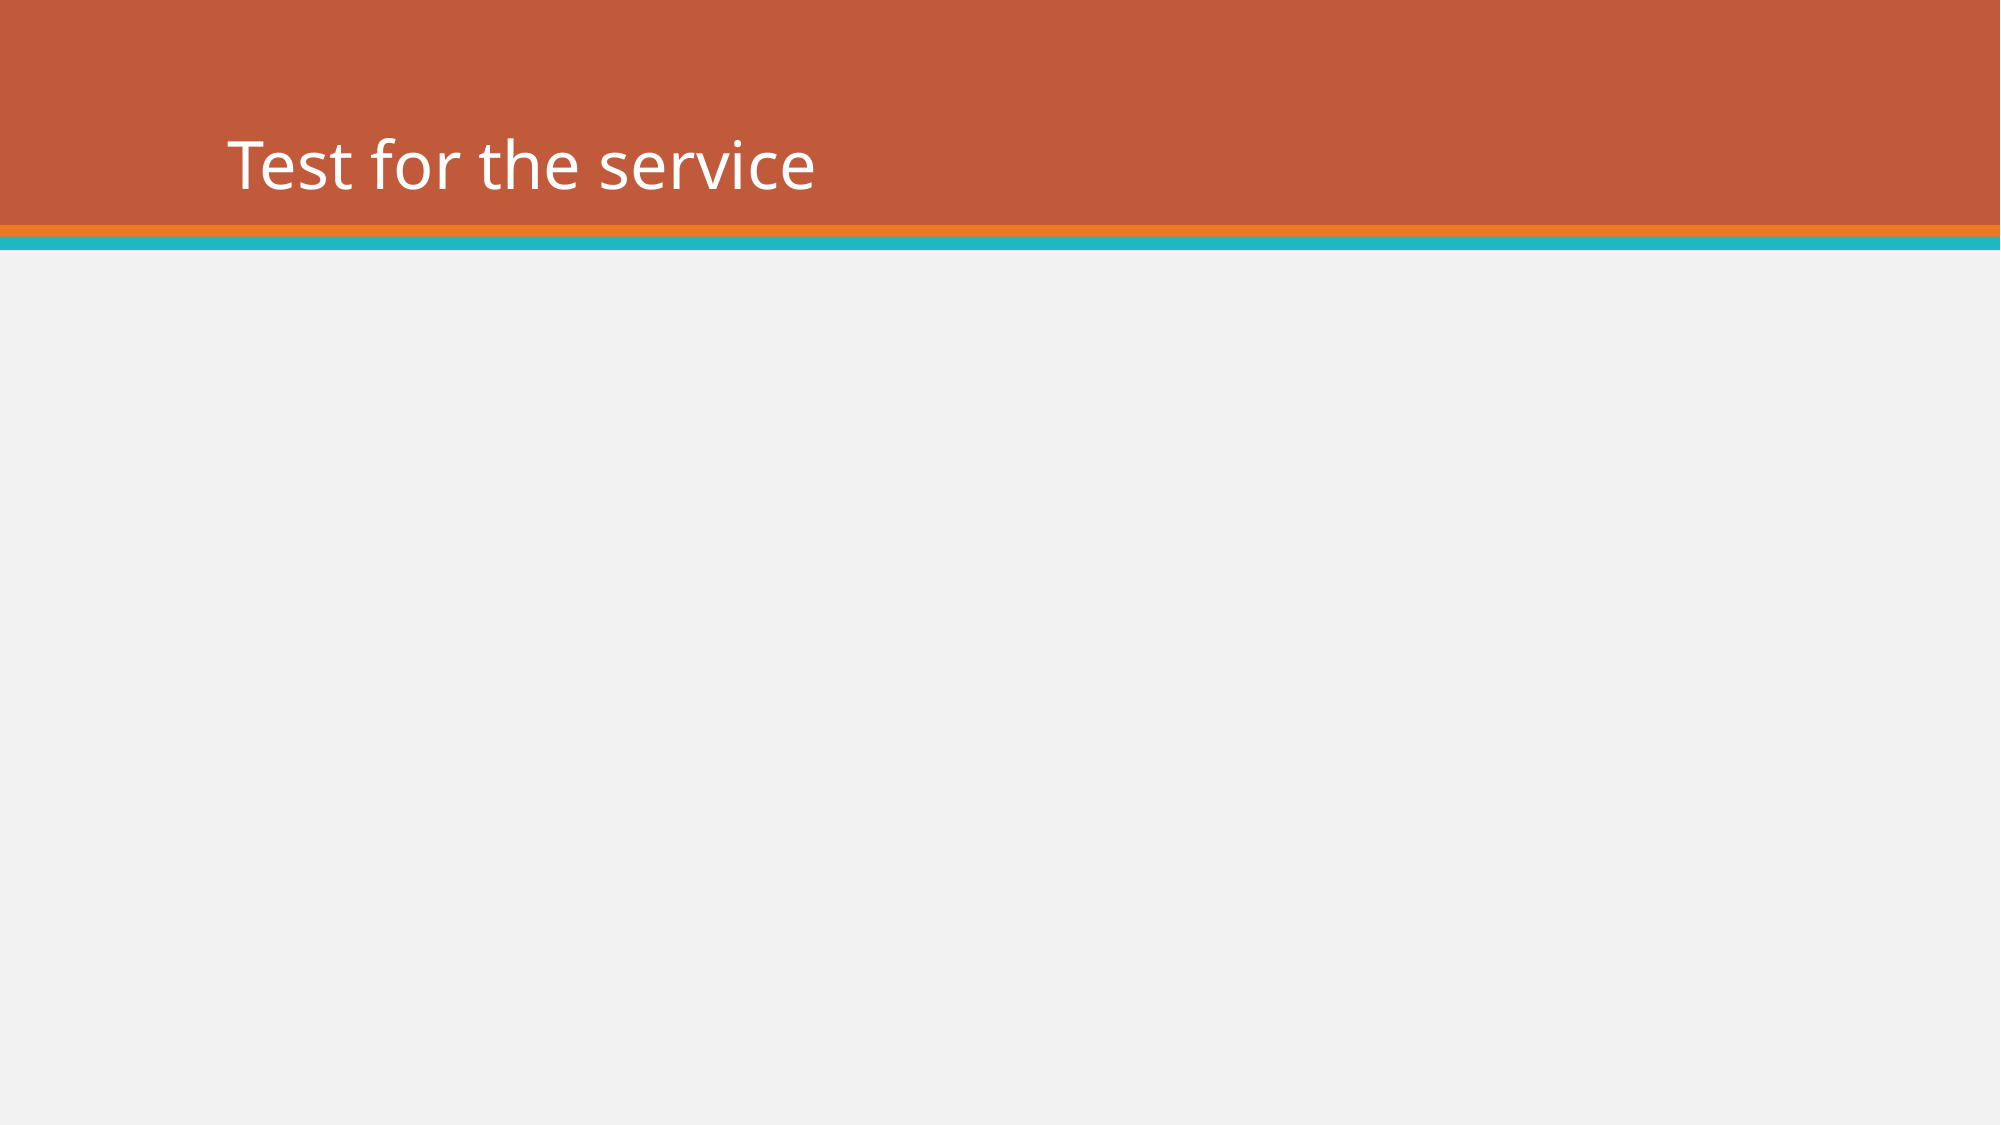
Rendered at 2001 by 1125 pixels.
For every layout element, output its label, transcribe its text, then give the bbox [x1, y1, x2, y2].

title Test for the service [212, 41, 1788, 212]
